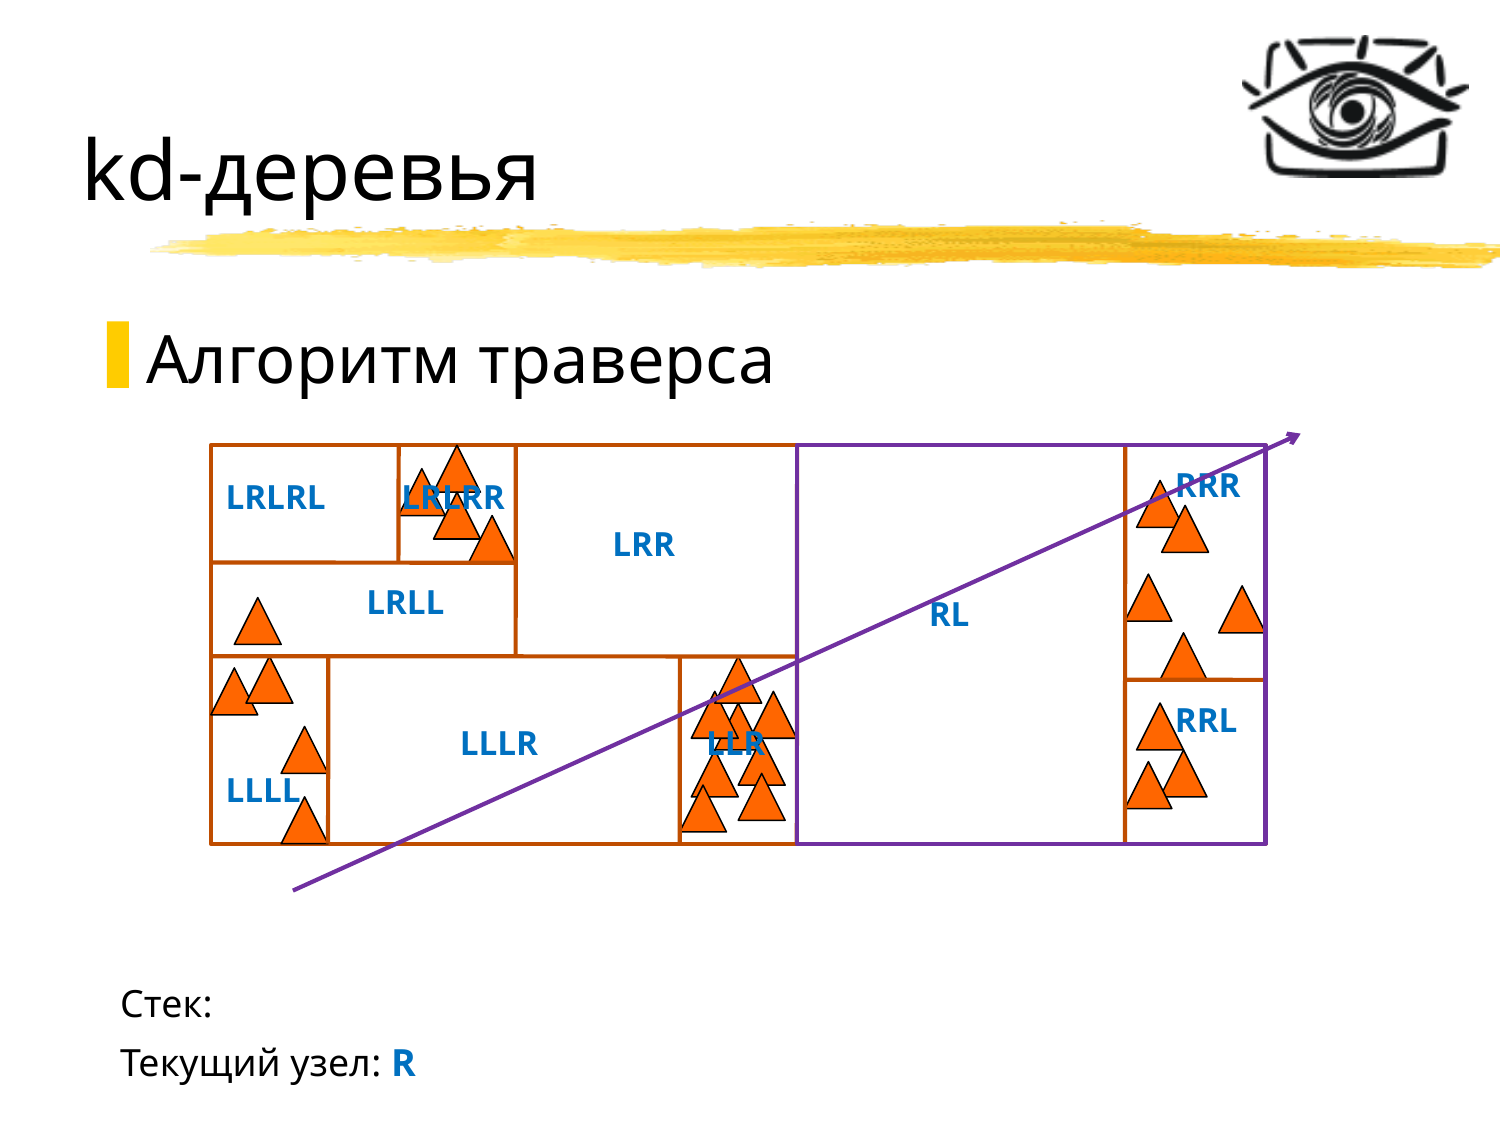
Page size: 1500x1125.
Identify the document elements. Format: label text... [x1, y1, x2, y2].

title kd-деревья [66, 37, 1342, 226]
picture [1241, 34, 1469, 179]
text_box LRLRL [210, 468, 287, 524]
text_box [234, 597, 282, 645]
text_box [292, 433, 1301, 891]
list Алгоритм траверса [74, 309, 1417, 994]
text_box [209, 661, 287, 846]
text_box [246, 665, 287, 704]
text_box LLLL [210, 761, 287, 817]
text_box [210, 667, 258, 715]
text_box [281, 832, 287, 844]
text_box [209, 443, 287, 565]
text_box Текущий узел: R [105, 1031, 879, 1091]
text_box [209, 567, 287, 659]
text_box Стек: [105, 972, 879, 1031]
picture [150, 215, 1500, 279]
